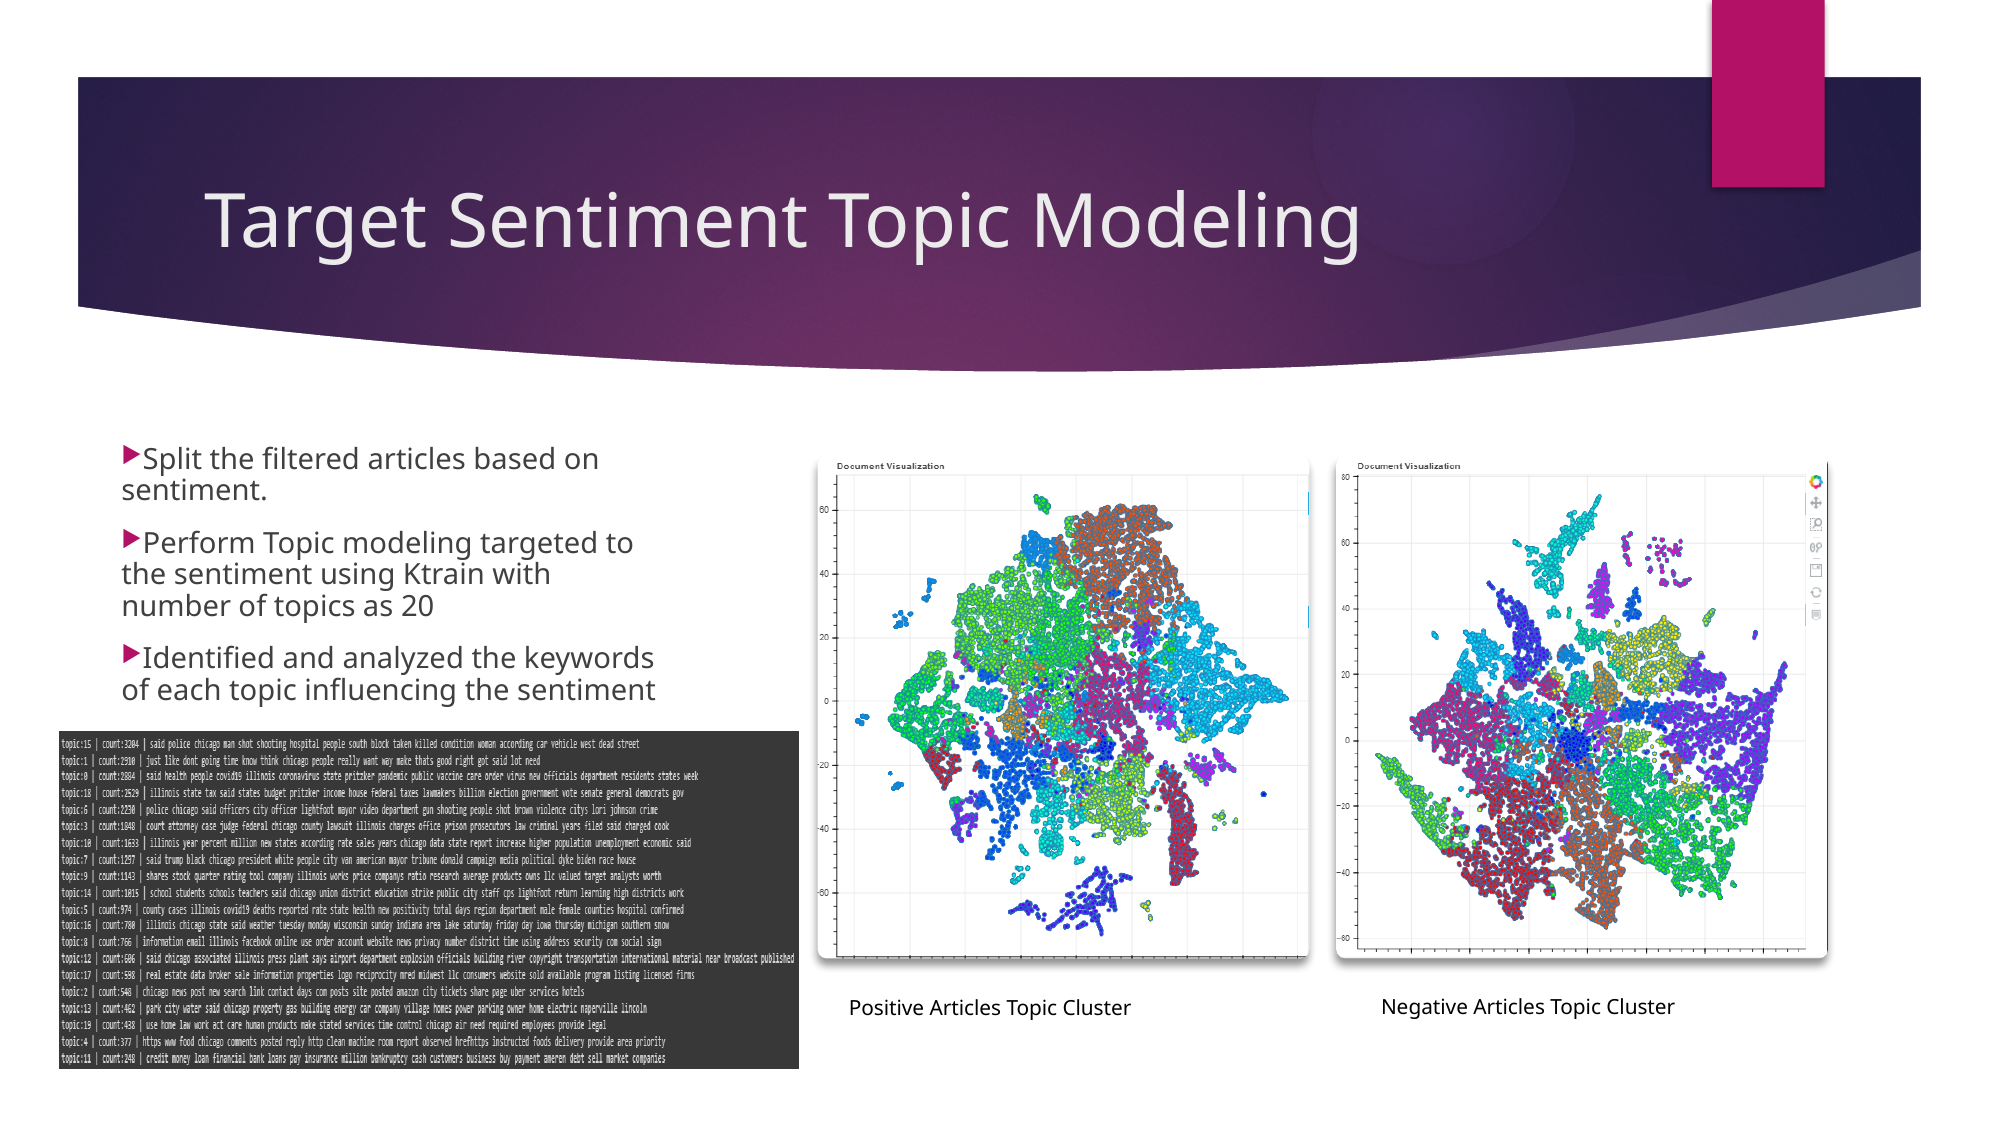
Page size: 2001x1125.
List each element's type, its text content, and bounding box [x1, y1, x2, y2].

text_box Positive Articles Topic Cluster [834, 987, 1317, 1028]
text_box Split the filtered articles based on sentiment. Perform Topic modeling targeted to the sentiment using Ktrain with number of topics as 20 Identified and analyzed the keywords of each topic influencing the sentiment [106, 309, 678, 729]
picture [817, 455, 1310, 959]
text_box Negative Articles Topic Cluster [1366, 986, 1849, 1027]
picture [58, 730, 799, 1069]
picture [1335, 455, 1829, 959]
text_box Target Sentiment Topic Modeling [189, 159, 1627, 276]
